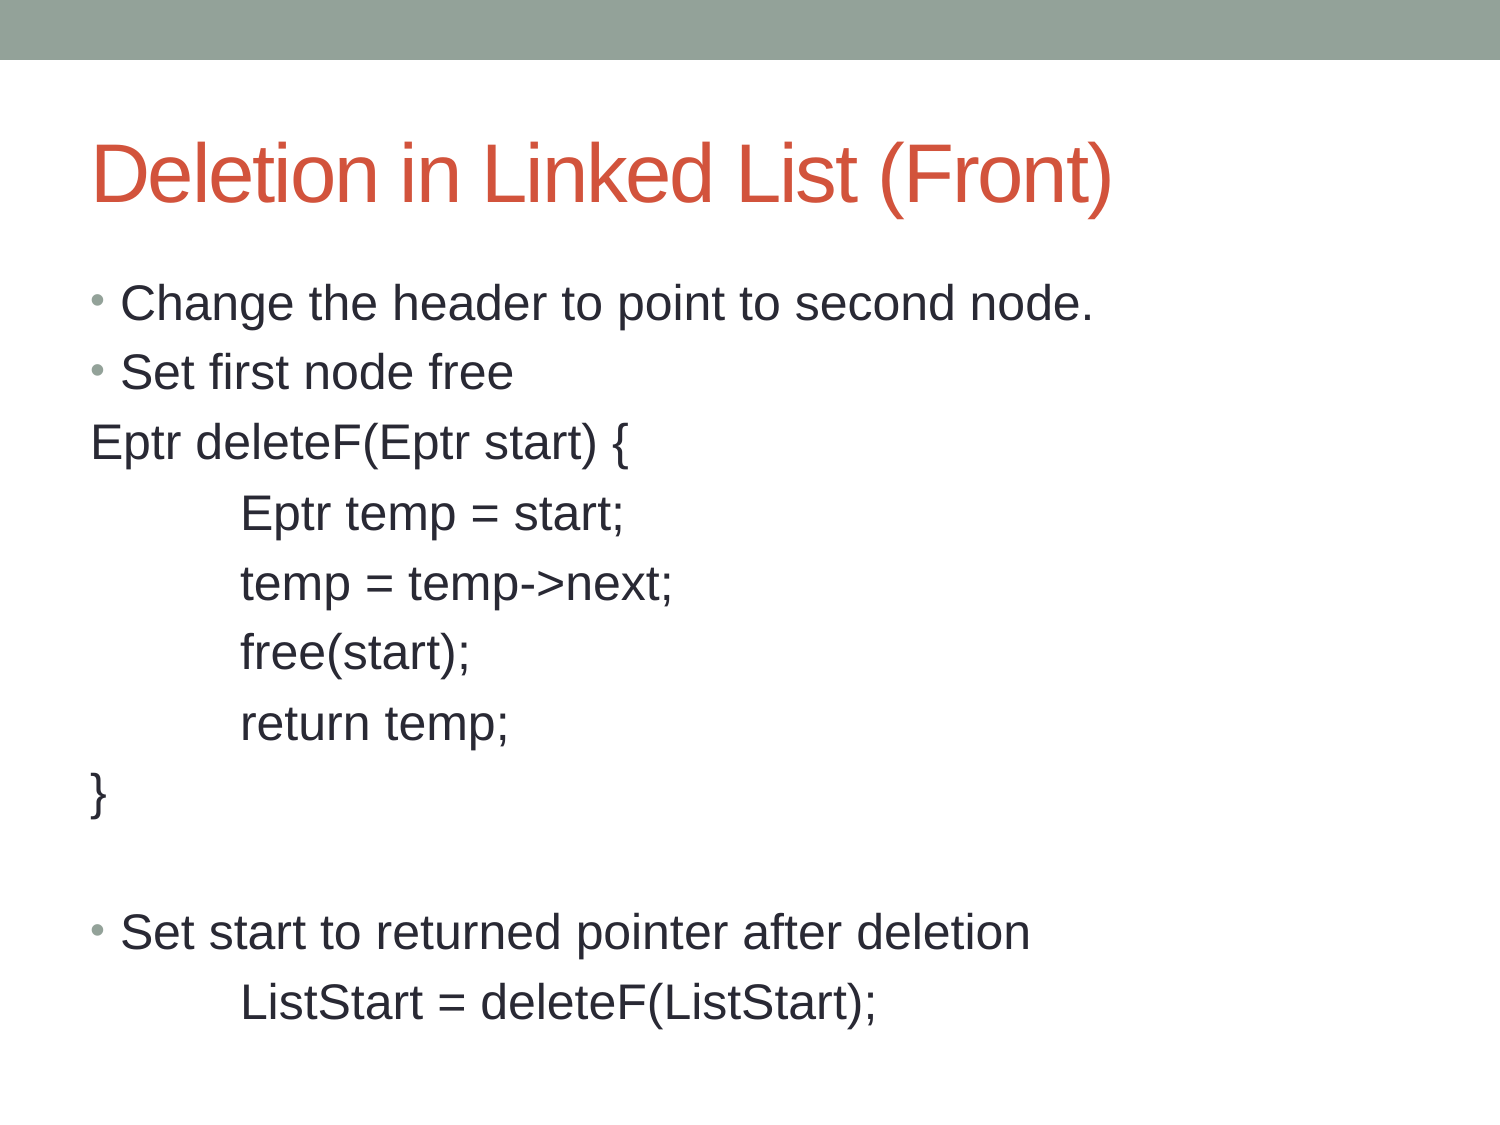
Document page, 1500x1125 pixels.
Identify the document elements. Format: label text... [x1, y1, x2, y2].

title Deletion in Linked List (Front) [75, 87, 1425, 250]
list Change the header to point to second node. Set first node free Eptr deleteF(Eptr start) { Eptr temp = start; temp = temp->next; free(start); return temp; } Set start to returned pointer after deletion ListStart = deleteF(ListStart); [75, 262, 1425, 1063]
